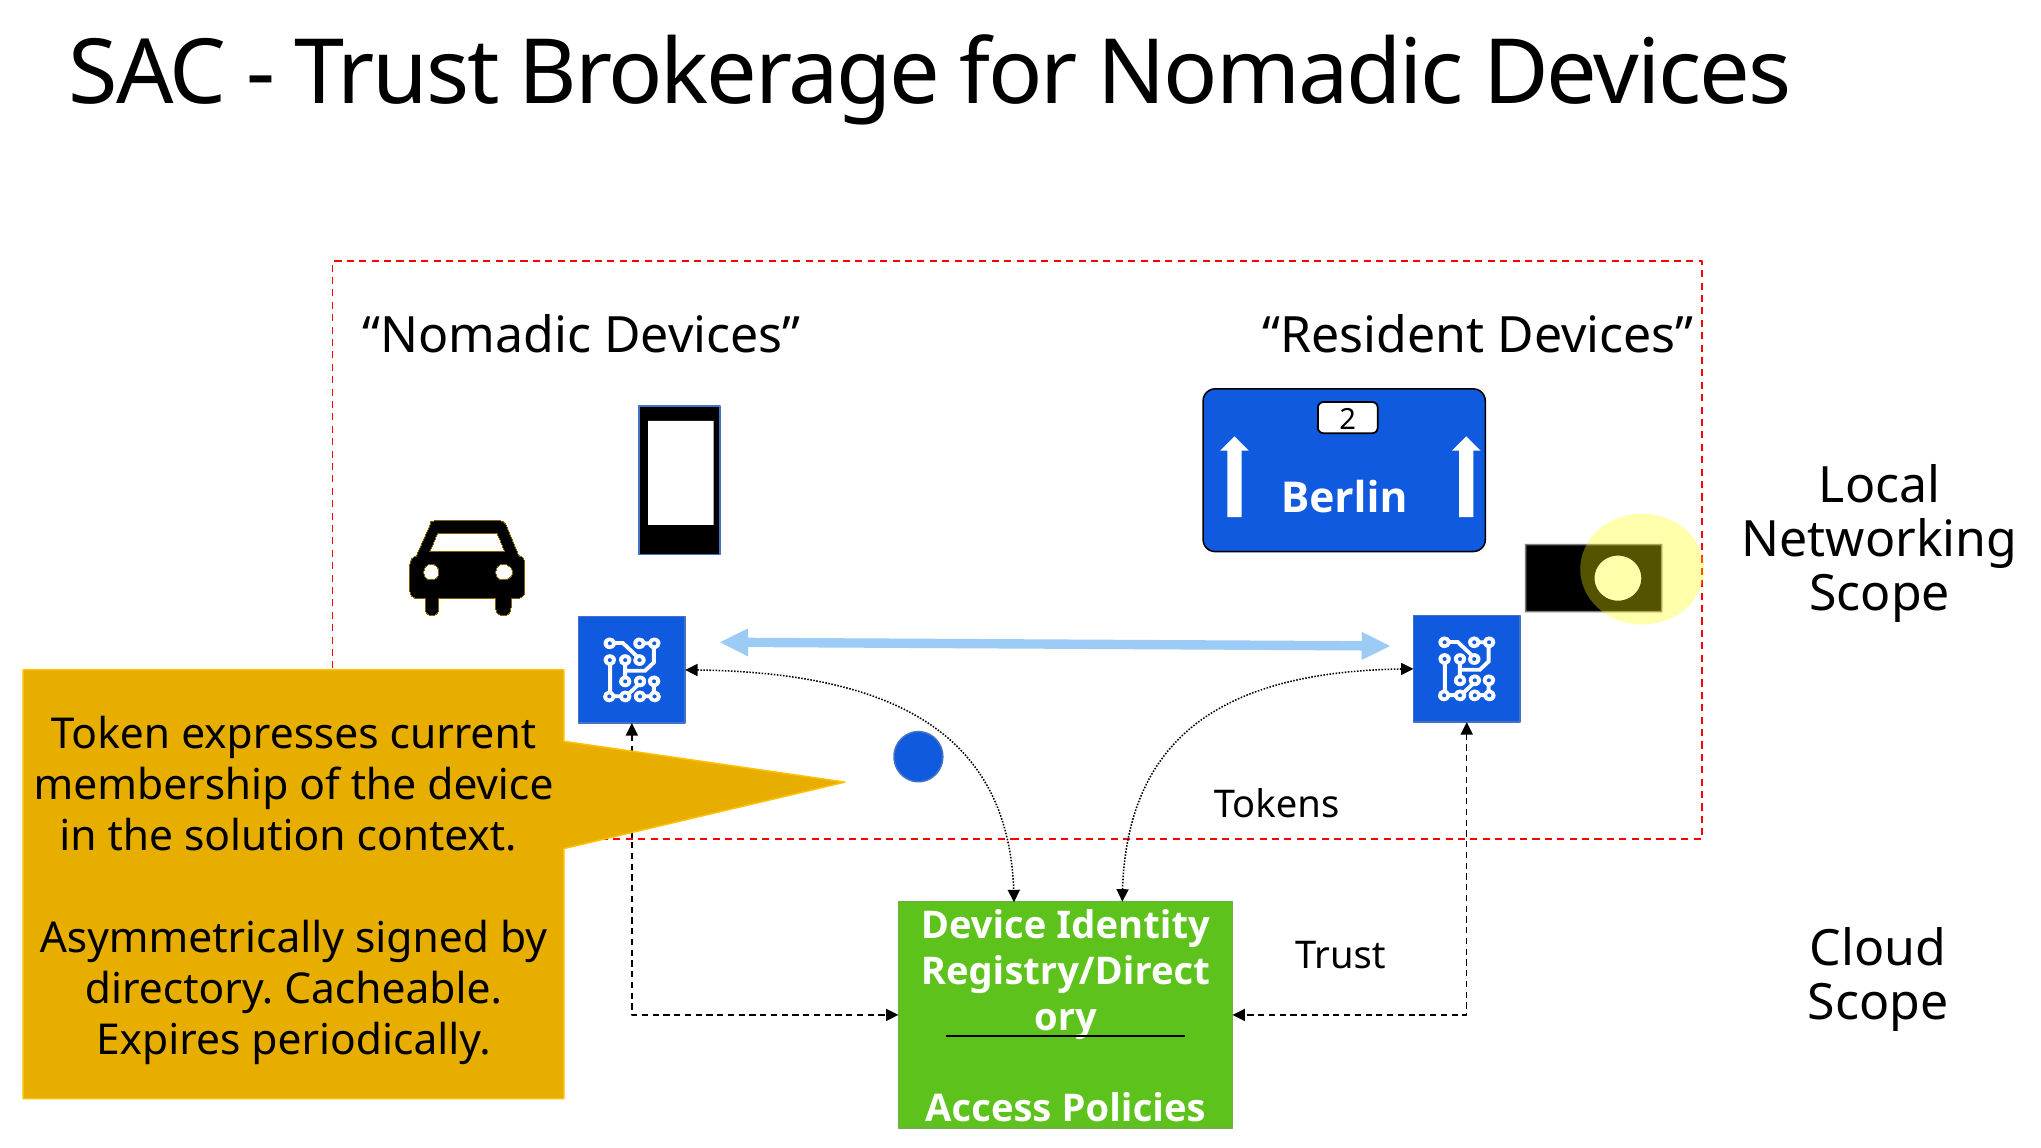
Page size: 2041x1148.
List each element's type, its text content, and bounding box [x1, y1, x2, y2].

text_box Local Networking Scope [1711, 435, 2041, 646]
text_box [1202, 751, 1497, 986]
text_box “Nomadic Devices” [332, 285, 832, 388]
text_box [409, 520, 525, 616]
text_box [684, 669, 1015, 903]
text_box “Resident Devices” [1232, 285, 1724, 388]
text_box [1524, 542, 1603, 614]
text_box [719, 641, 1391, 647]
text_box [1413, 615, 1521, 723]
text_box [1122, 668, 1414, 902]
text_box Cloud Scope [1777, 898, 1979, 1055]
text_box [1202, 388, 1486, 552]
text_box [332, 260, 1703, 840]
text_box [578, 616, 686, 724]
text_box Token expresses current membership of the device in the solution context. Asymmetrically signed by directory. Cacheable. Expires periodically. [22, 669, 618, 1100]
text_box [618, 735, 912, 1003]
text_box Device Identity Registry/Directory Access Policies [898, 901, 1233, 1129]
title SAC - Trust Brokerage for Nomadic Devices [45, 11, 1996, 162]
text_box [638, 405, 721, 555]
text_box [1579, 513, 1705, 626]
